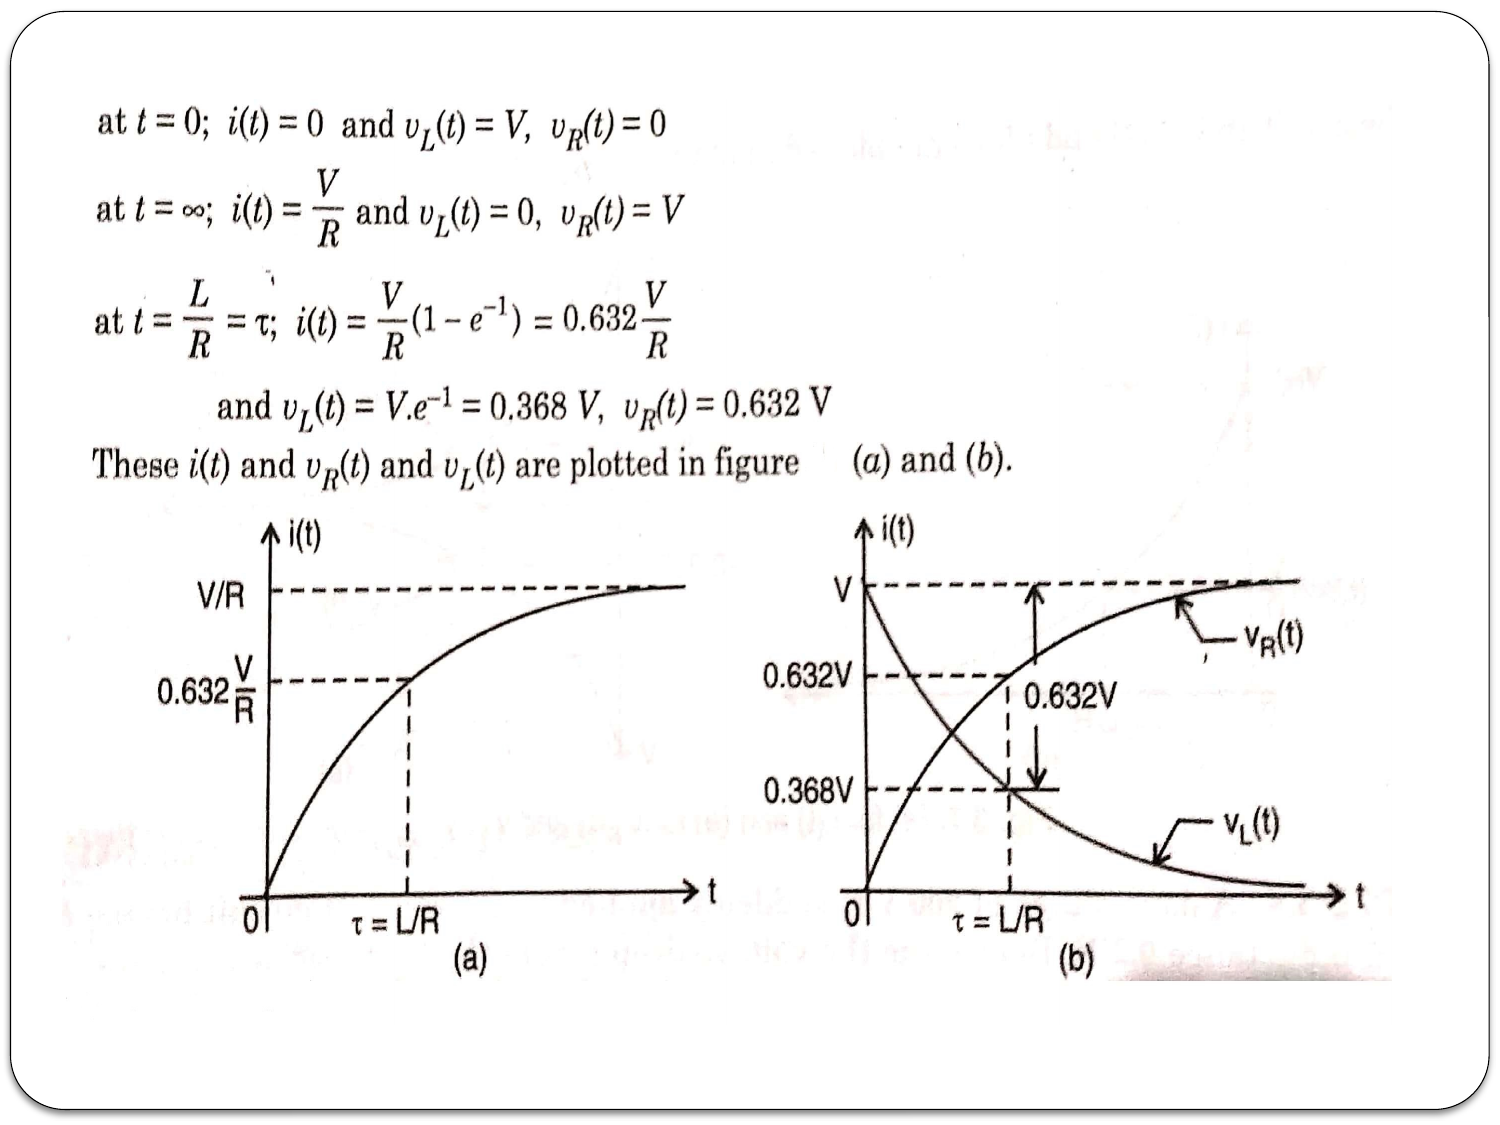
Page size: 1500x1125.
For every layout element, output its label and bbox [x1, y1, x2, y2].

list [62, 99, 1392, 1026]
